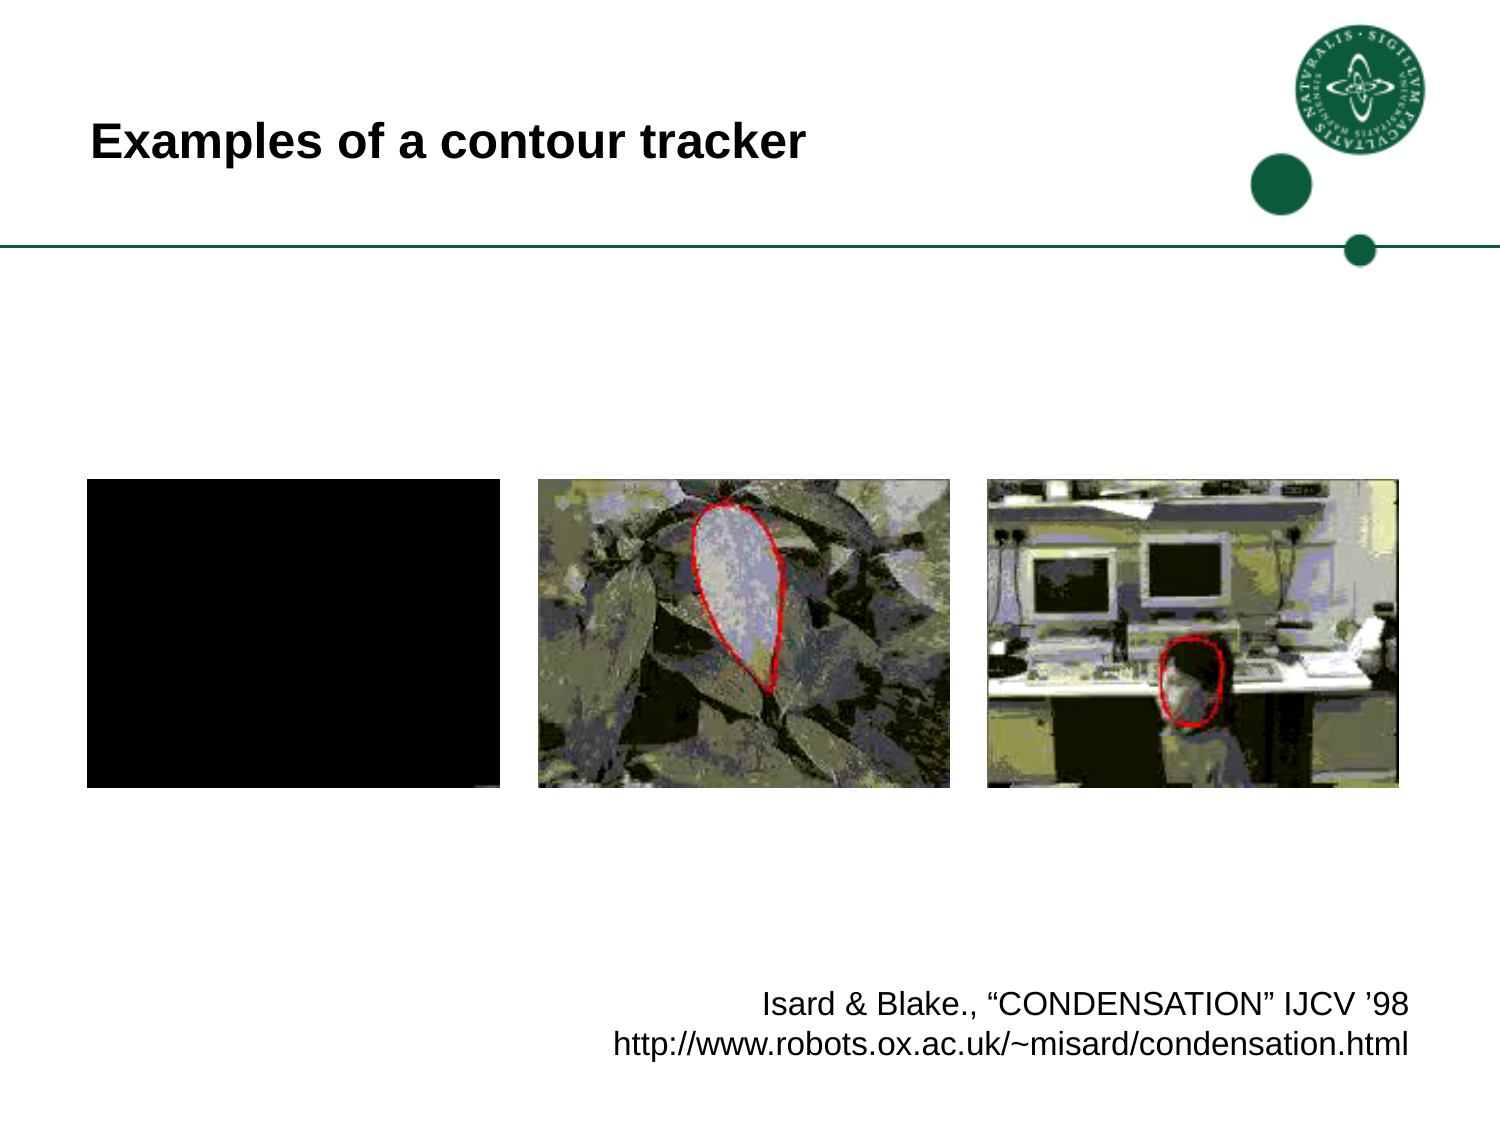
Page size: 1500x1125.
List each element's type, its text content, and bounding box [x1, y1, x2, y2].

title Examples of a contour tracker [74, 44, 1426, 233]
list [86, 478, 501, 790]
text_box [537, 478, 952, 790]
picture [1250, 24, 1500, 245]
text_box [985, 478, 1400, 790]
picture [1250, 248, 1500, 268]
text_box Isard & Blake., “CONDENSATION” IJCV ’98 http://www.robots.ox.ac.uk/~misard/condensation.html [500, 974, 1425, 1070]
